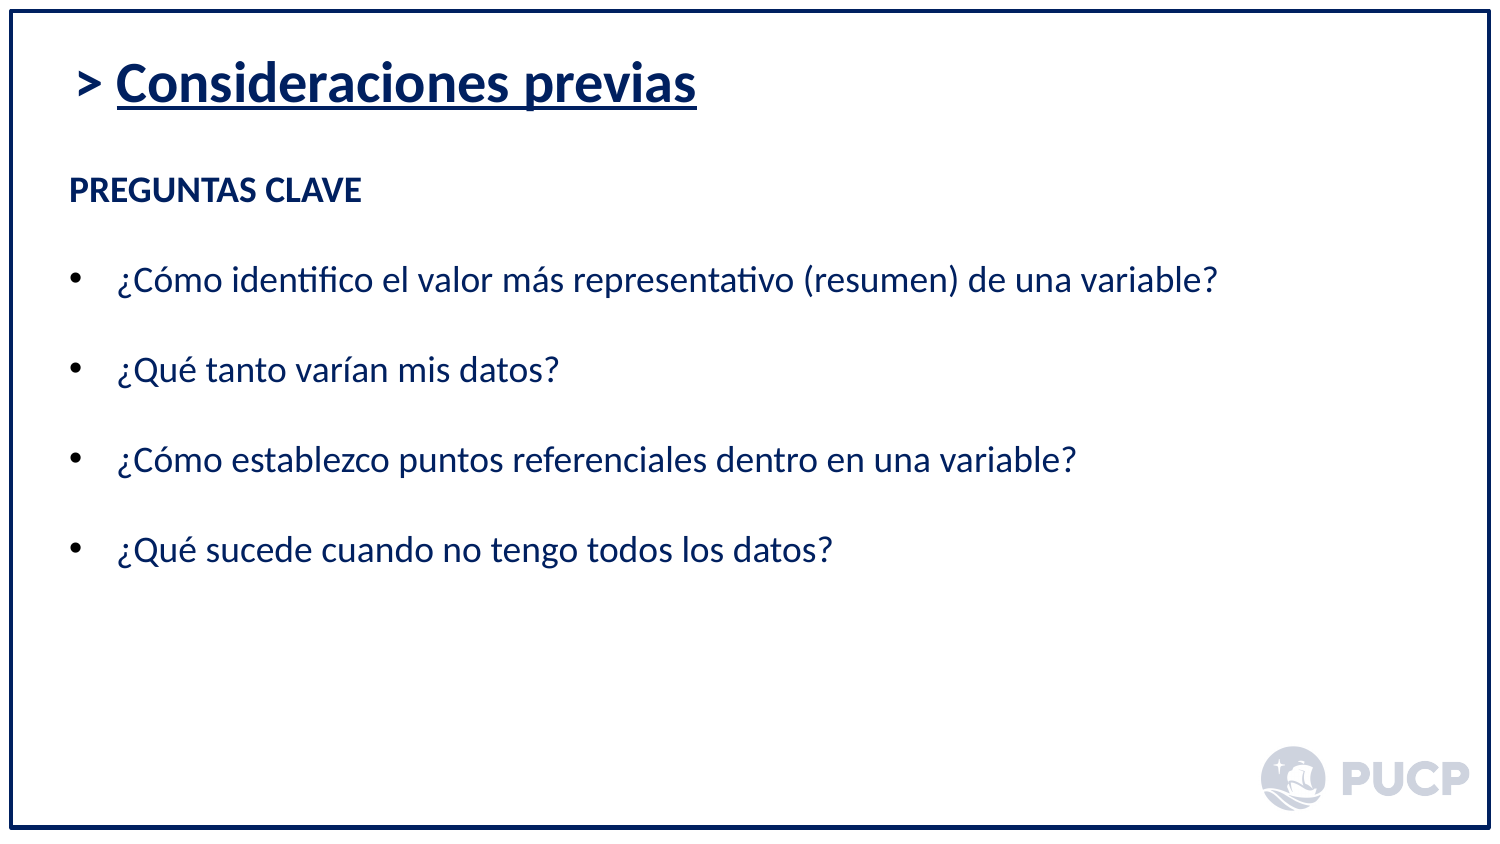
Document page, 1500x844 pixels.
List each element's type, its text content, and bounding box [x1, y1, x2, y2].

text_box > Consideraciones previas [59, 36, 713, 121]
text_box PREGUNTAS CLAVE ¿Cómo identifico el valor más representativo (resumen) de una variable? ¿Qué tanto varían mis datos? ¿Cómo establezco puntos referenciales dentro en una variable? ¿Qué sucede cuando no tengo todos los datos? [54, 157, 1456, 668]
text_box [9, 9, 1491, 830]
picture [1230, 713, 1500, 844]
